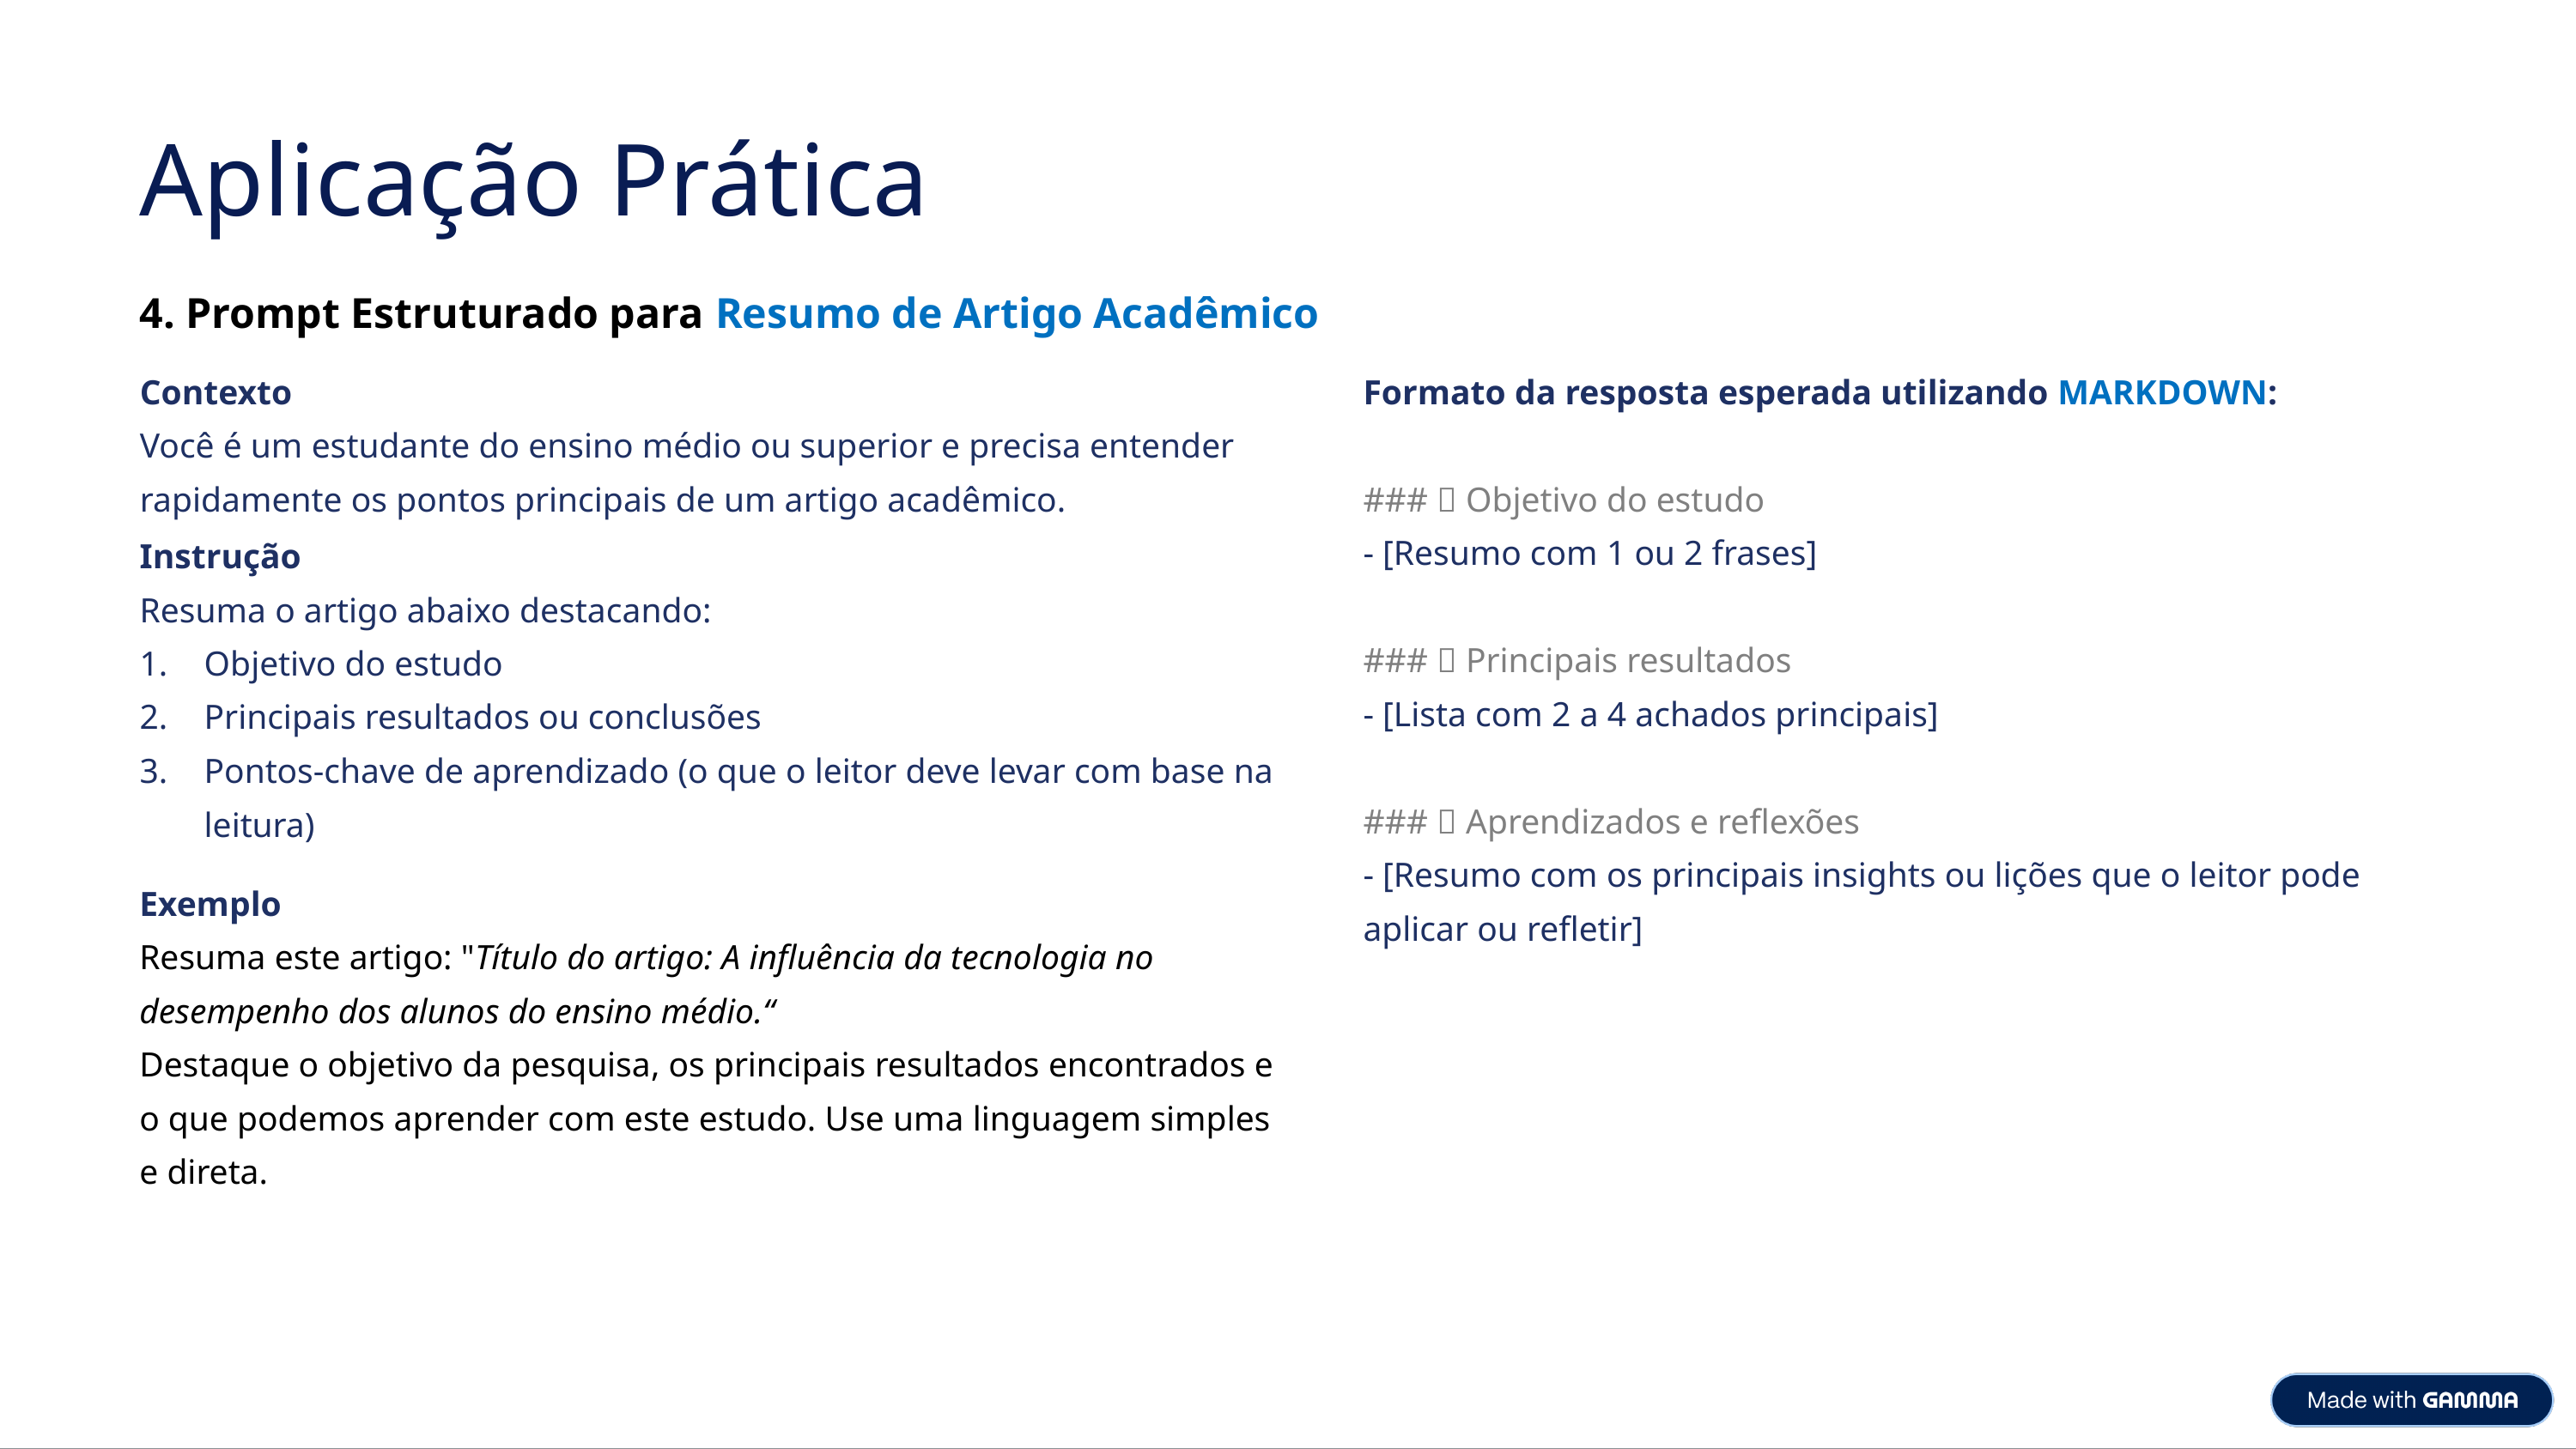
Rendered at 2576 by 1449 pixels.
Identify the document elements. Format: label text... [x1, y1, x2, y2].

text_box Contexto Você é um estudante do ensino médio ou superior e precisa entender rapidamente os pontos principais de um artigo acadêmico. [139, 357, 1288, 521]
text_box Exemplo Resuma este artigo: "Título do artigo: A influência da tecnologia no desempenho dos alunos do ensino médio.“ Destaque o objetivo da pesquisa, os principais resultados encontrados e o que podemos aprender com este estudo. Use uma linguagem simples e direta. [139, 869, 1288, 1033]
text_box 4. Prompt Estruturado para Resumo de Artigo Acadêmico [139, 284, 603, 337]
picture [2260, 1363, 2564, 1437]
text_box Formato da resposta esperada utilizando MARKDOWN: ### 🧠 Objetivo do estudo - [Resumo com 1 ou 2 frases] ### ✅ Principais resultados - [Lista com 2 a 4 achados principais] ### 📌 Aprendizados e reflexões - [Resumo com os principais insights ou lições que o leitor pode aplicar ou refletir] [1363, 357, 2394, 991]
text_box Aplicação Prática [139, 112, 1139, 237]
text_box Instrução Resuma o artigo abaixo destacando: Objetivo do estudo Principais resultados ou conclusões Pontos-chave de aprendizado (o que o leitor deve levar com base na leitura) [139, 521, 1288, 685]
